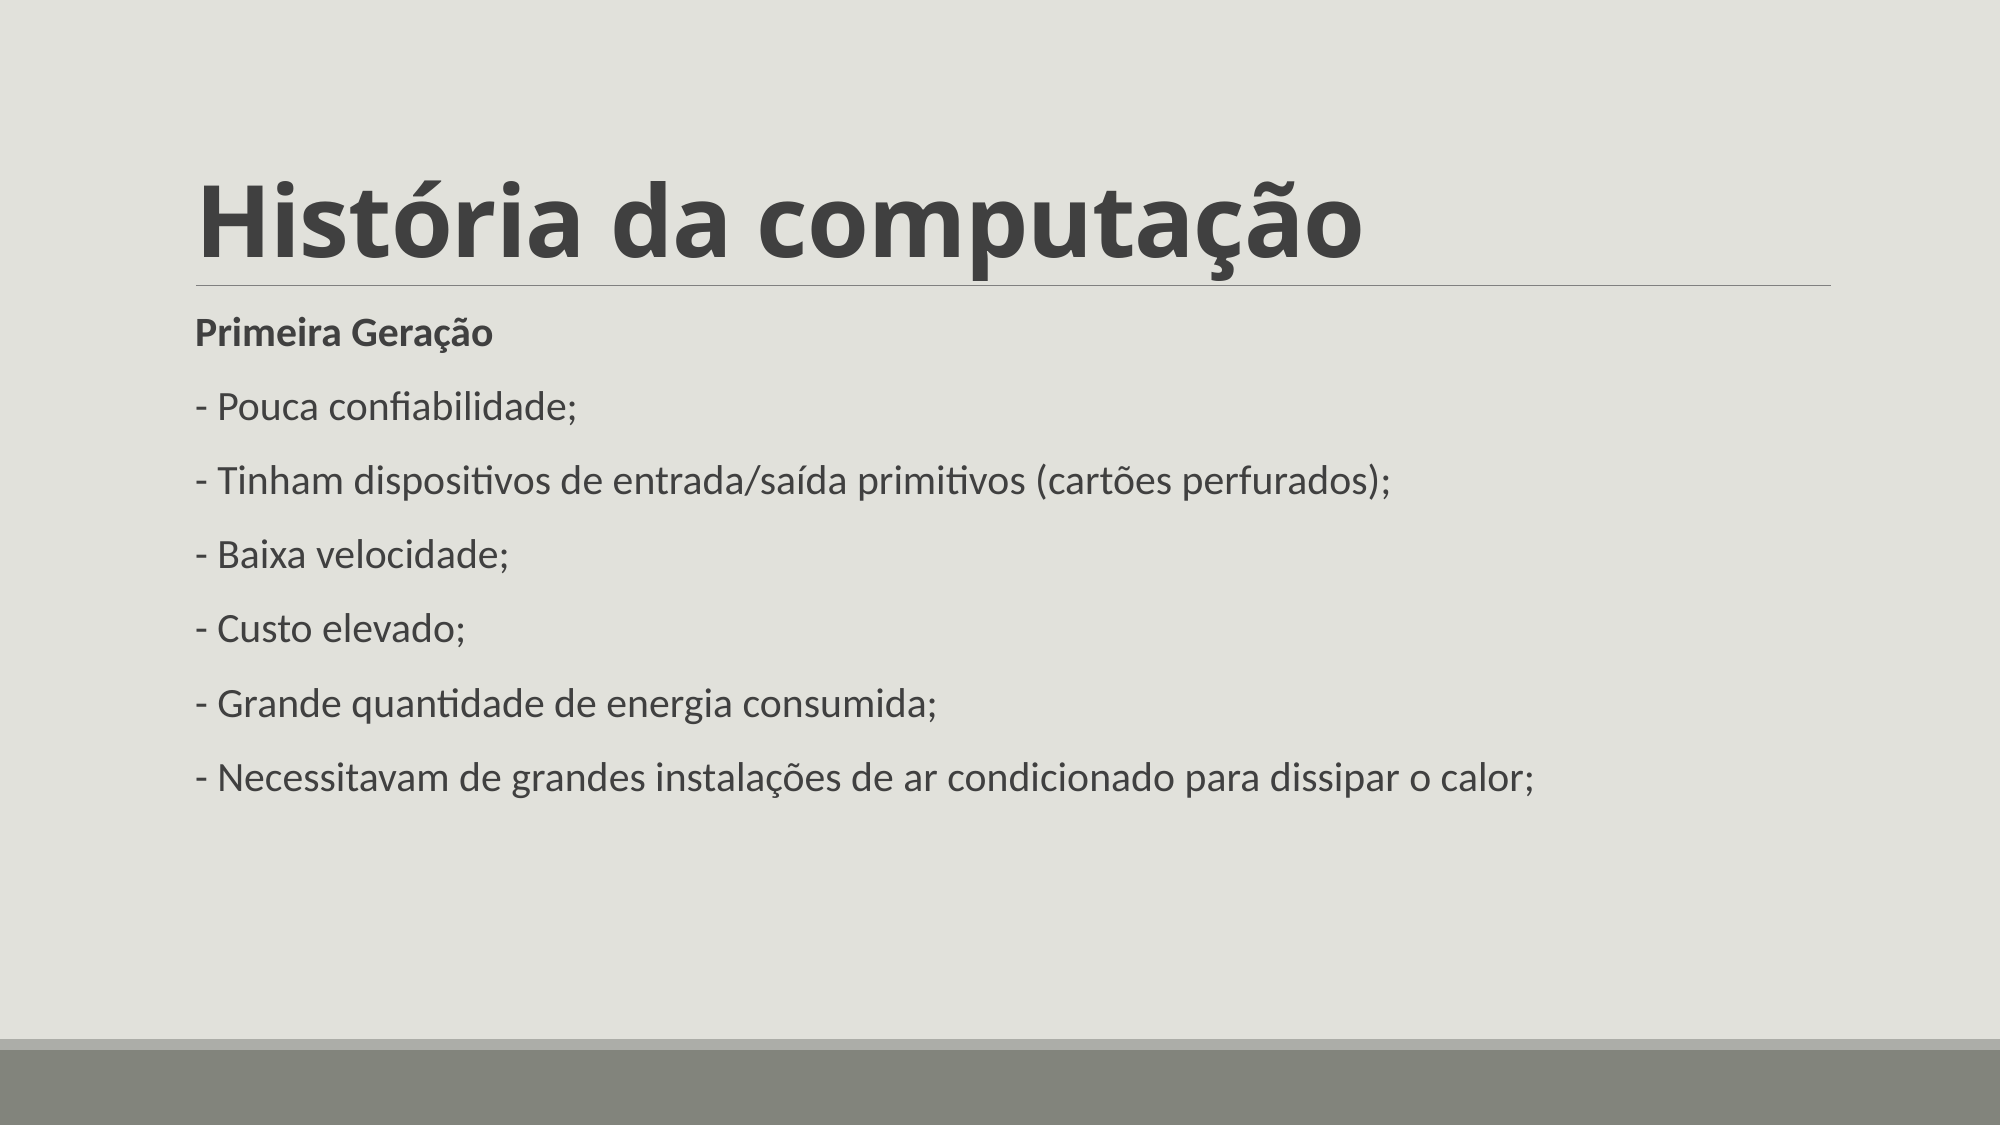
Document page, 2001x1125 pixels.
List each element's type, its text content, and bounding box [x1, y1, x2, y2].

title História da computação [180, 47, 1830, 285]
list Primeira Geração - Pouca confiabilidade; - Tinham dispositivos de entrada/saída primitivos (cartões perfurados); - Baixa velocidade; - Custo elevado; - Grande quantidade de energia consumida; - Necessitavam de grandes instalações de ar condicionado para dissipar o calor; [180, 302, 1830, 963]
